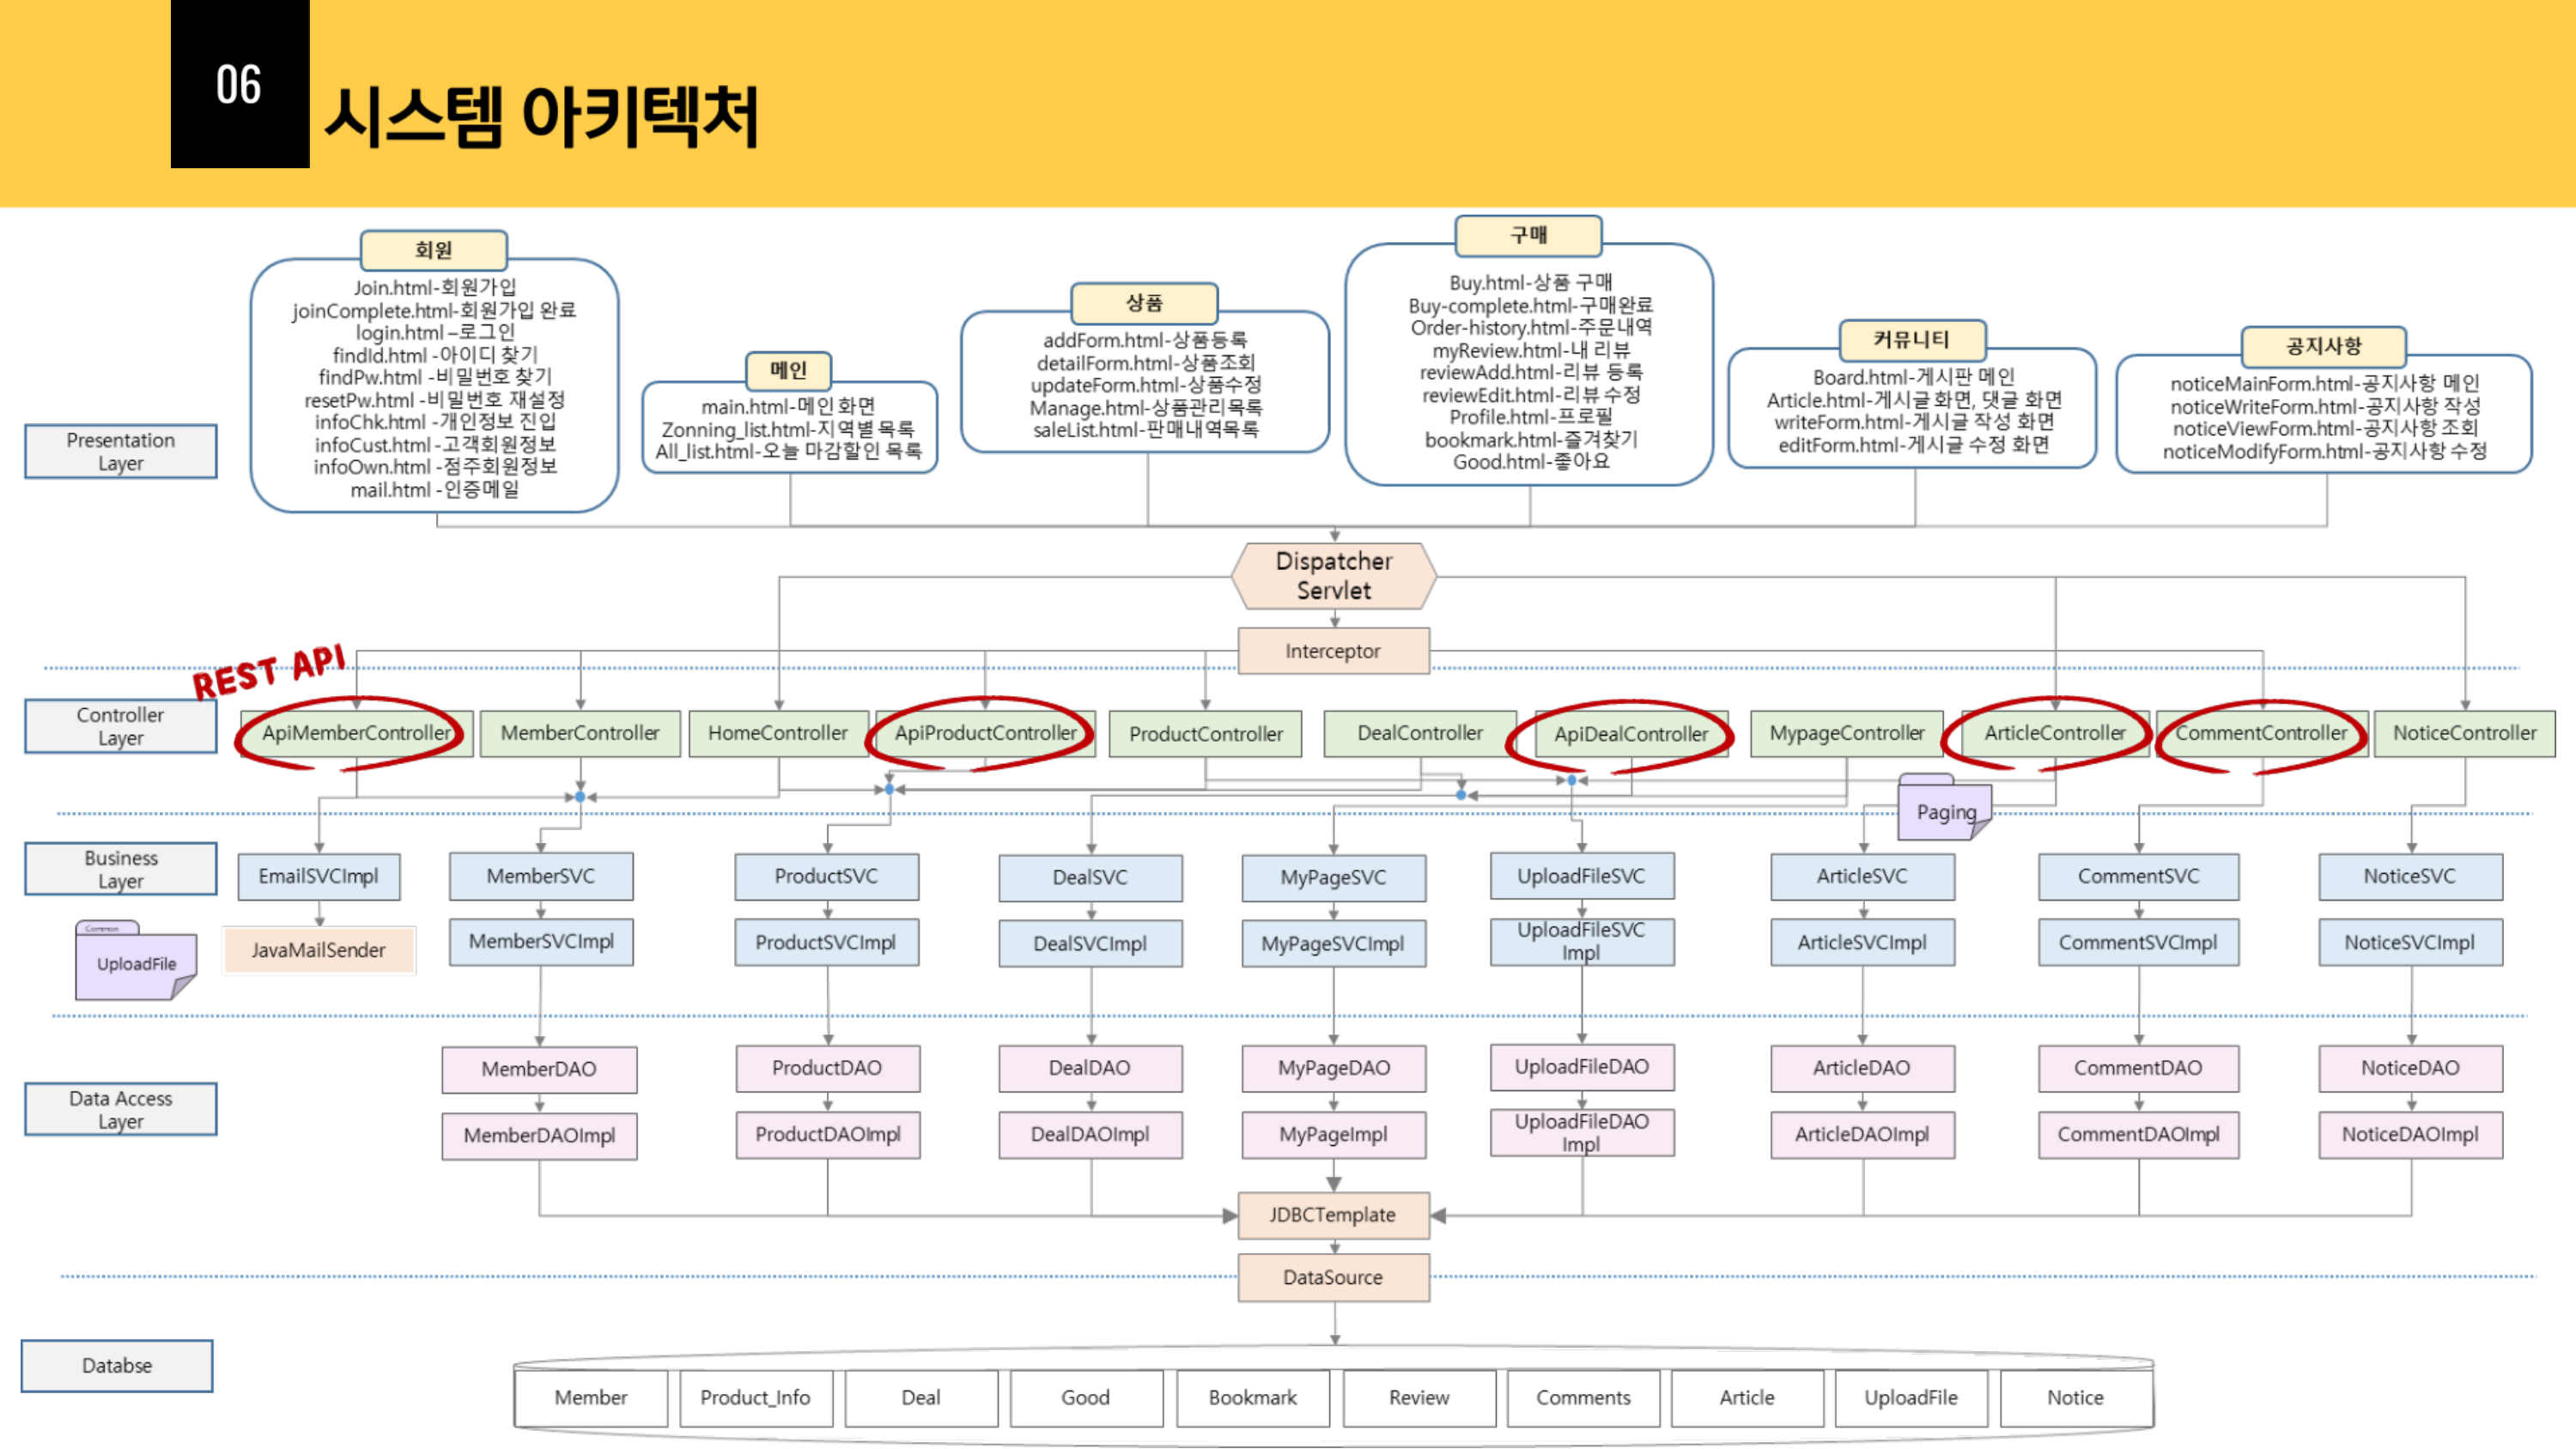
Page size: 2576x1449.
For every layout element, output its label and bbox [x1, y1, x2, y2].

text_box [2154, 699, 2369, 777]
text_box [1504, 698, 1737, 777]
picture [314, 63, 796, 187]
text_box [21, 214, 2556, 1449]
picture [180, 640, 367, 710]
text_box [171, 0, 310, 168]
text_box [863, 695, 1096, 773]
text_box [234, 695, 466, 773]
text_box [0, 0, 2576, 209]
text_box [1940, 695, 2155, 773]
